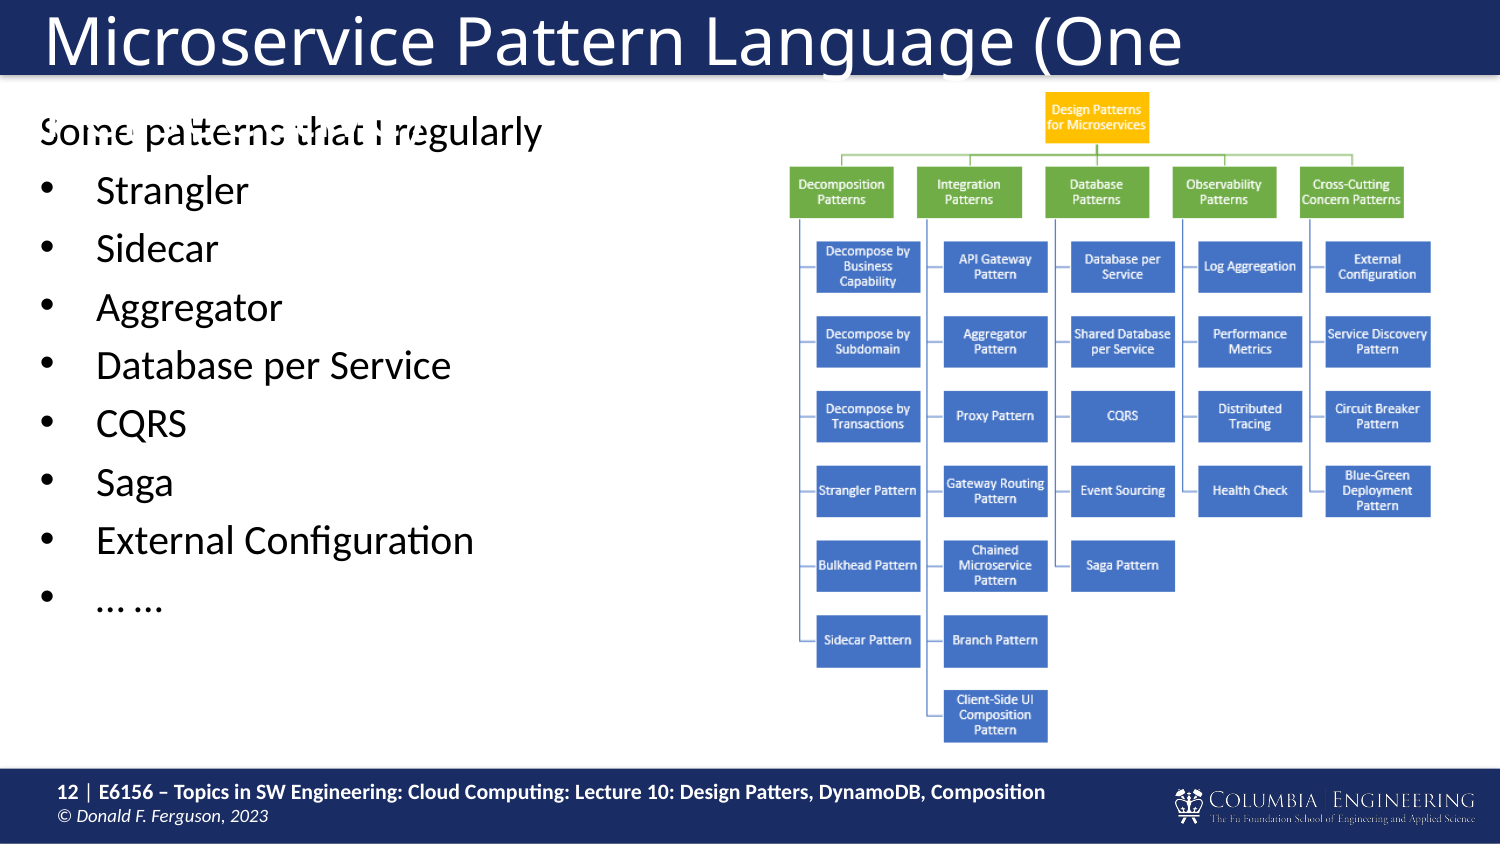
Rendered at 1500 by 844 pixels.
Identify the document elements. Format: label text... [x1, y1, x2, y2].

picture [784, 92, 1446, 752]
list Some patterns that I regularly Strangler Sidecar Aggregator Database per Service CQRS Saga External Configuration … … [24, 96, 763, 760]
title Microservice Pattern Language (One Perspective) [28, 0, 1450, 73]
